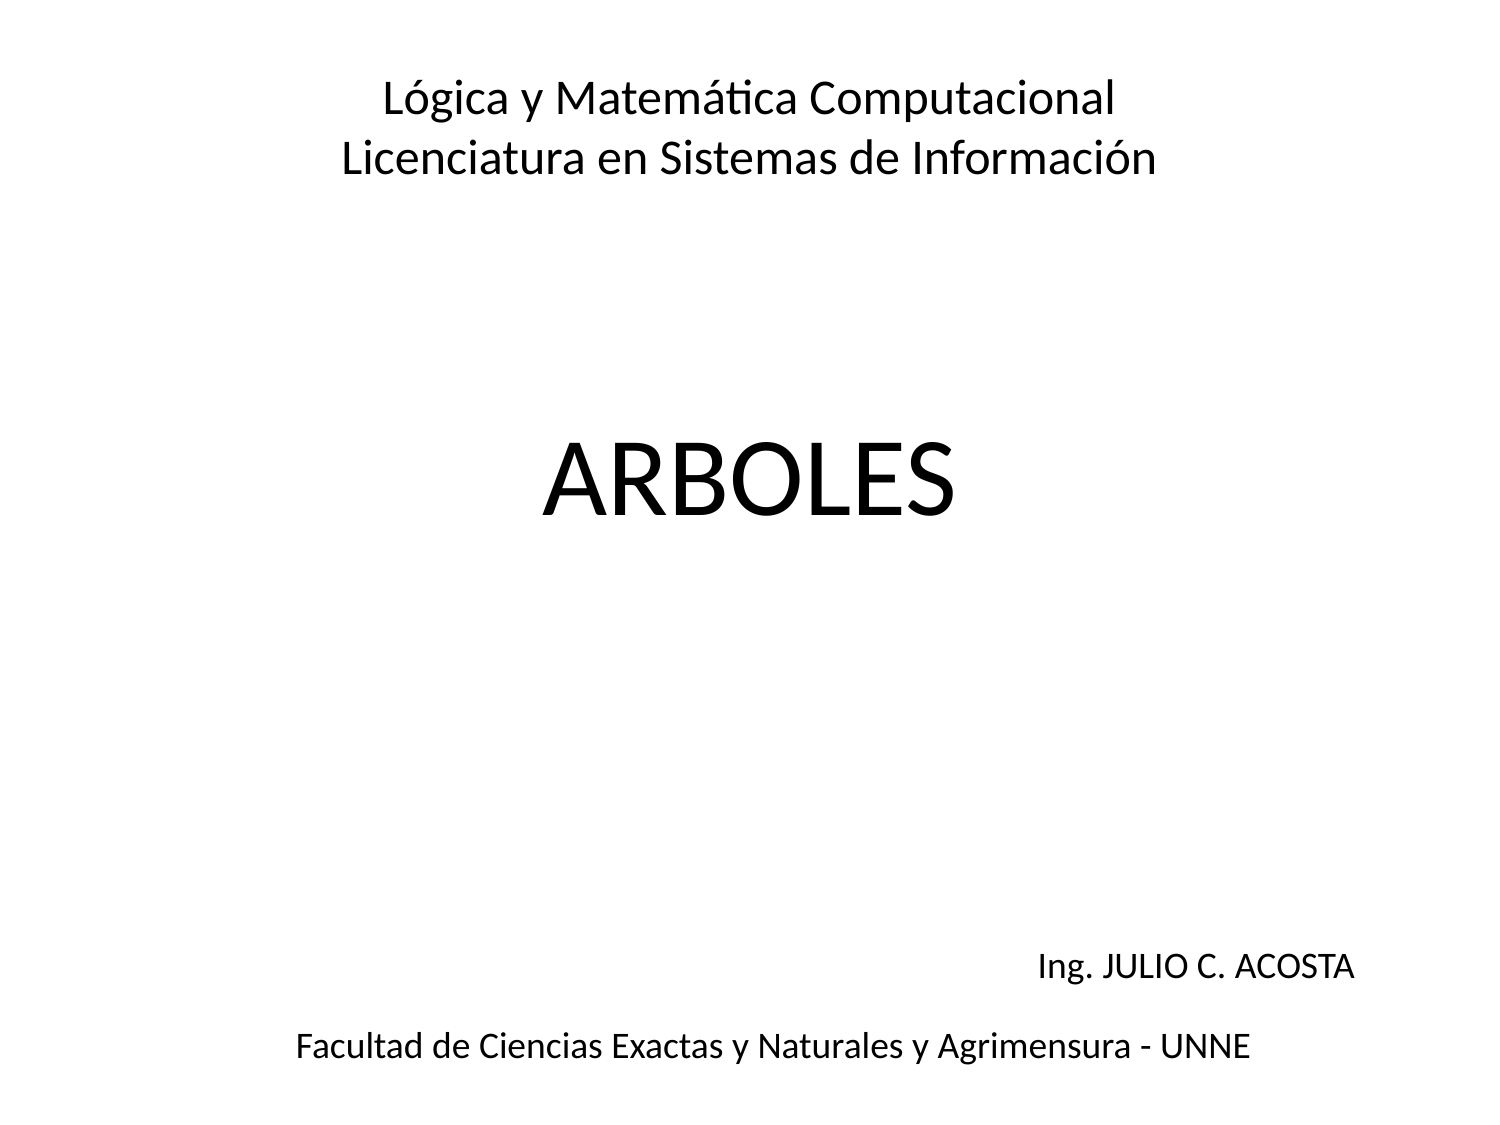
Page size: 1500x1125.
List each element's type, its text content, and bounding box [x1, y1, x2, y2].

text_box Lógica y Matemática Computacional Licenciatura en Sistemas de Información [259, 56, 1239, 192]
text_box Facultad de Ciencias Exactas y Naturales y Agrimensura - UNNE [280, 1014, 1274, 1074]
title ARBOLES [112, 349, 1388, 591]
text_box Ing. JULIO C. ACOSTA [1022, 933, 1418, 994]
